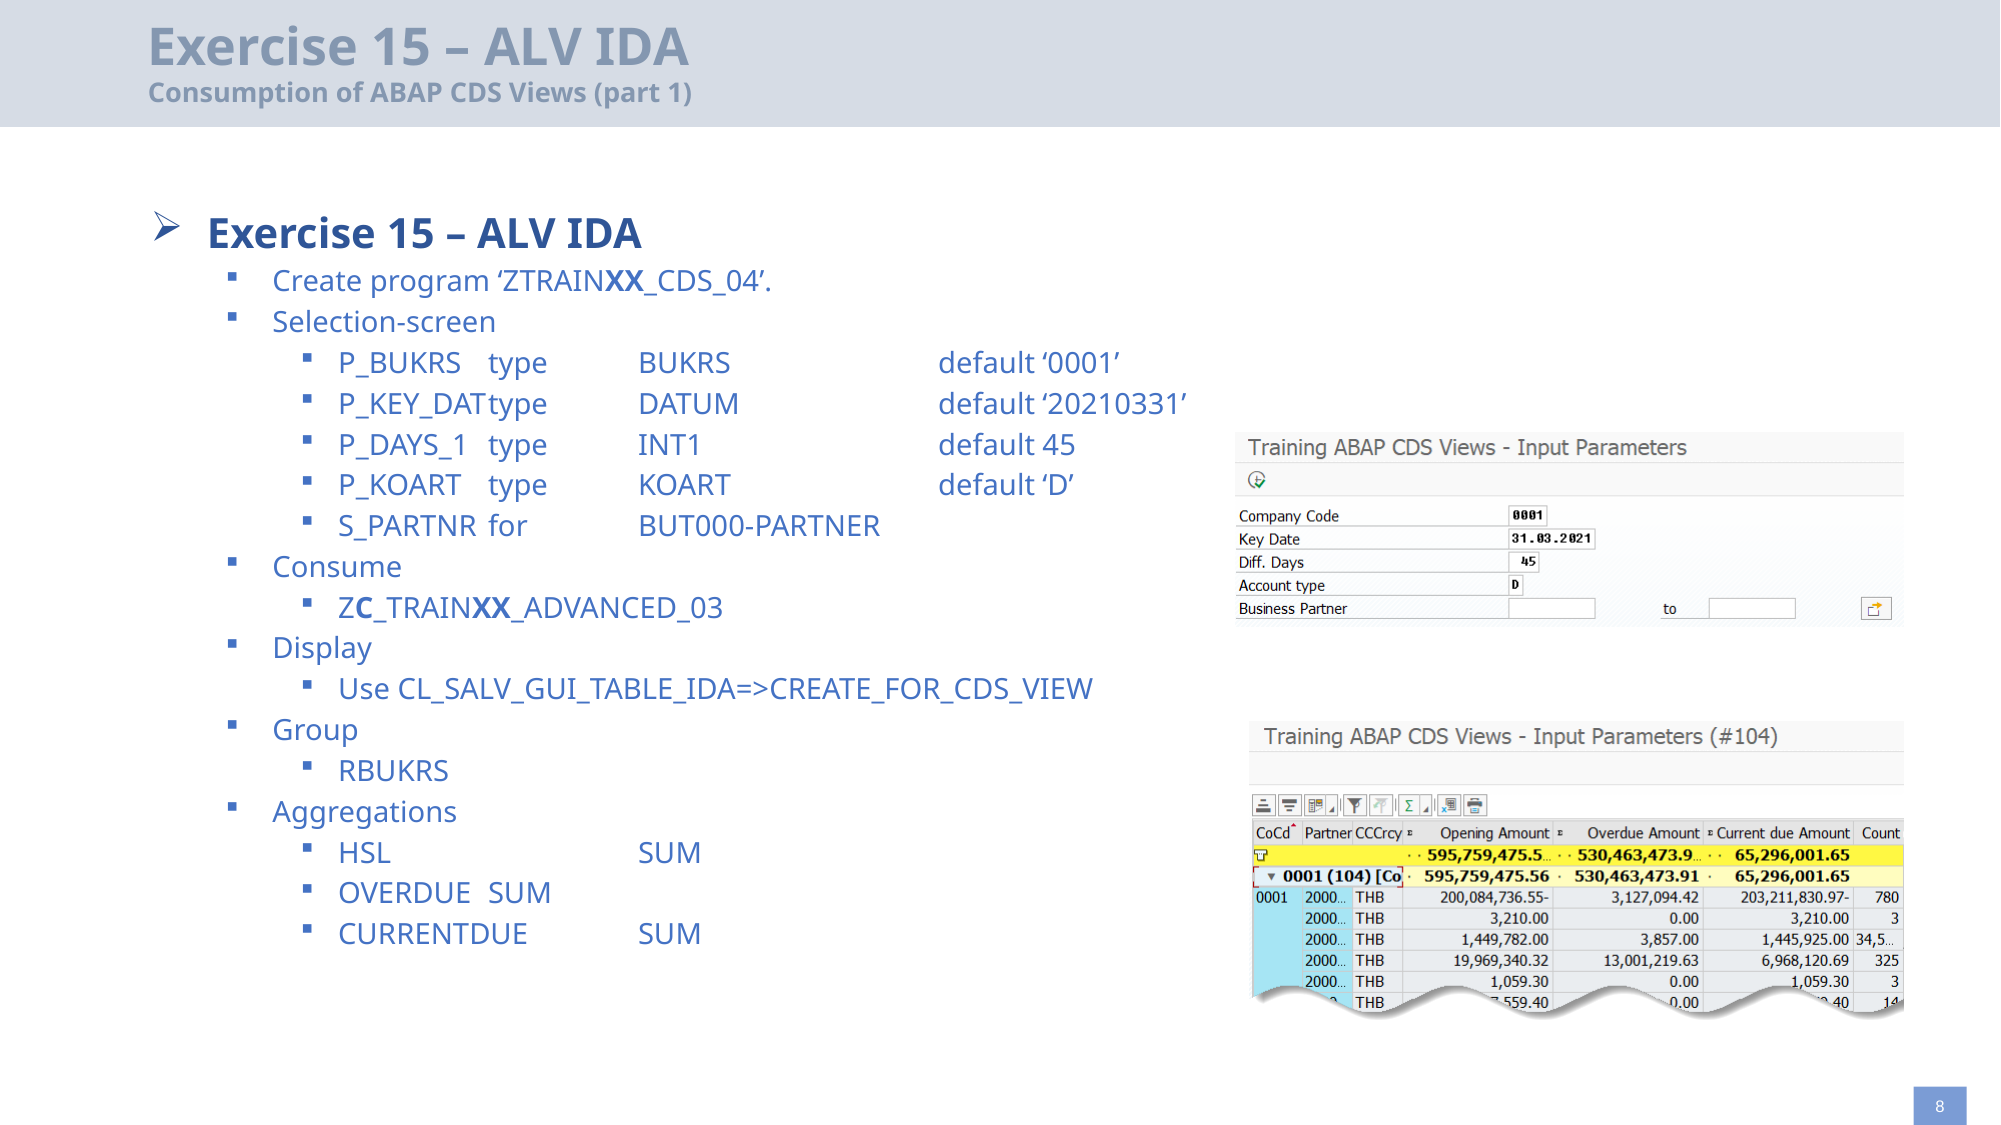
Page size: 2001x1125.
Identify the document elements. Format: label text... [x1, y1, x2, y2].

list Exercise 15 – ALV IDA Create program ‘ZTRAINXX_CDS_04’. Selection-screen P_BUKRS type BUKRS default ‘0001’ P_KEY_DAT type DATUM default ‘20210331’ P_DAYS_1 type INT1 default 45 P_KOART type KOART default ‘D’ S_PARTNR for BUT000-PARTNER Consume ZC_TRAINXX_ADVANCED_03 Display Use CL_SALV_GUI_TABLE_IDA=>CREATE_FOR_CDS_VIEW Group RBUKRS Aggregations HSL SUM OVERDUE SUM CURRENTDUE SUM [135, 199, 1861, 1014]
picture [1235, 431, 1905, 627]
title Exercise 15 – ALV IDA Consumption of ABAP CDS Views (part 1) [133, 0, 1867, 126]
picture [1249, 721, 1905, 1026]
